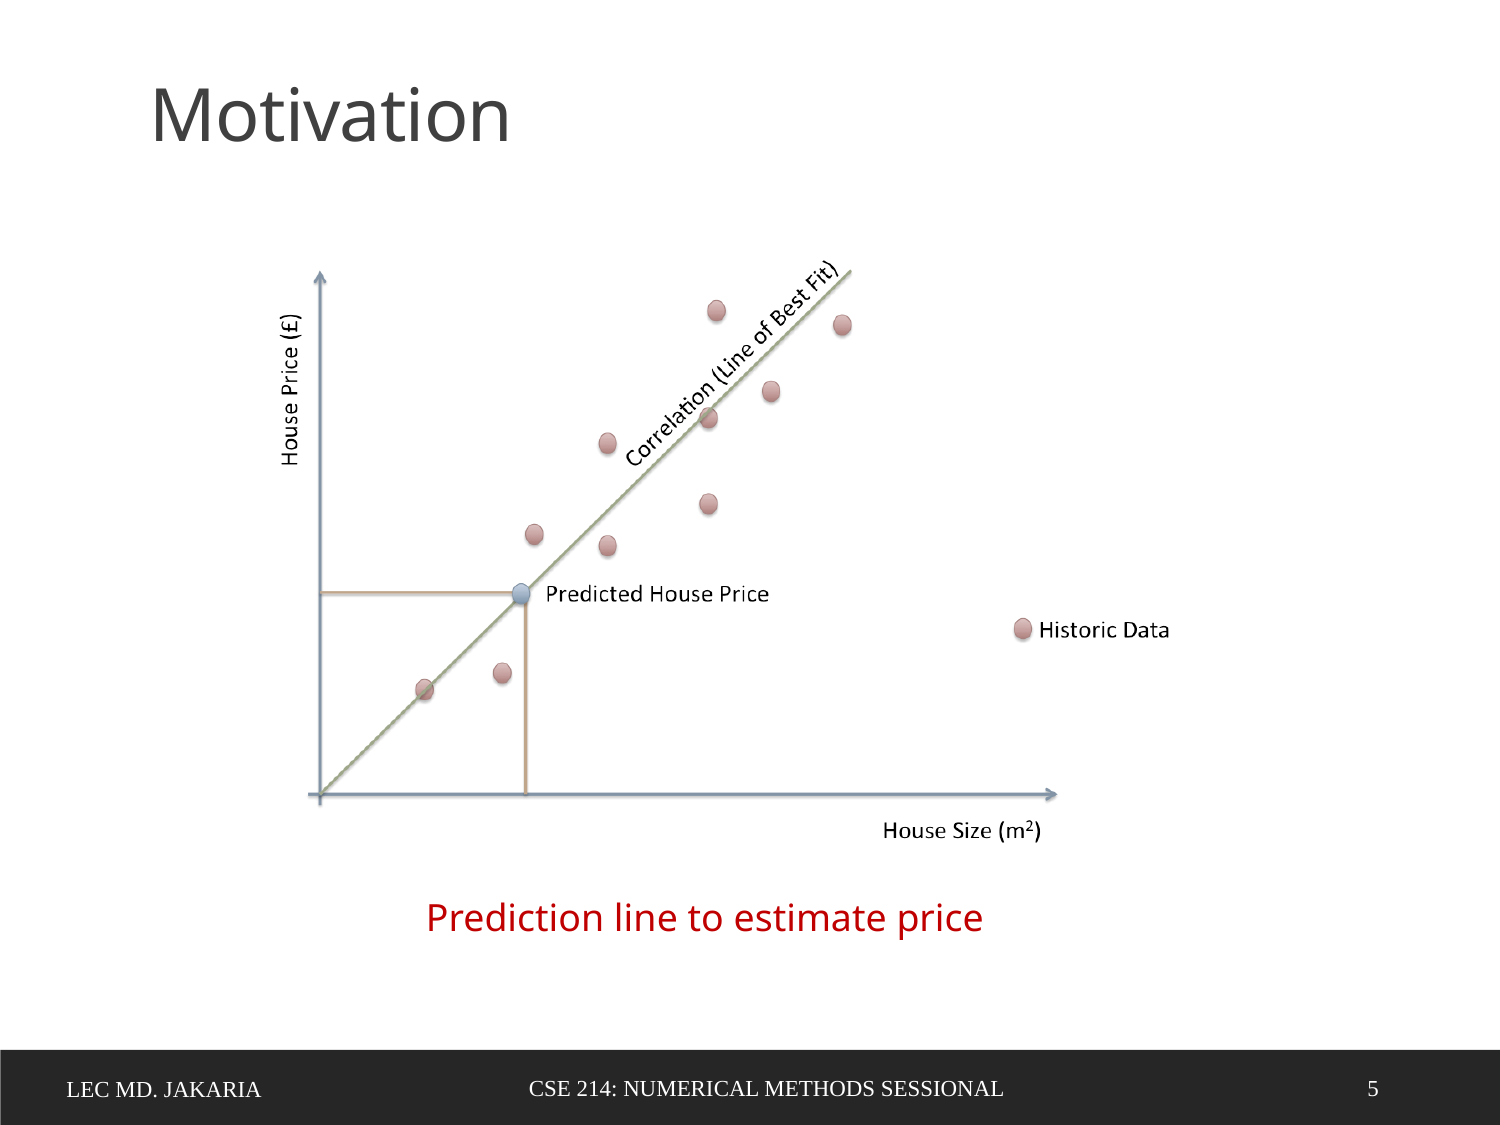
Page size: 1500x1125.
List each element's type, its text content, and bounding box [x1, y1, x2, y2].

text_box Motivation [135, 71, 1373, 187]
text_box CSE 214: Numerical Methods Sessional [497, 1057, 1037, 1118]
text_box Prediction line to estimate price [227, 886, 1184, 947]
slide_number 5 [1352, 1057, 1449, 1118]
picture [261, 222, 1184, 859]
footer Lec MD. Jakaria [51, 1058, 535, 1119]
